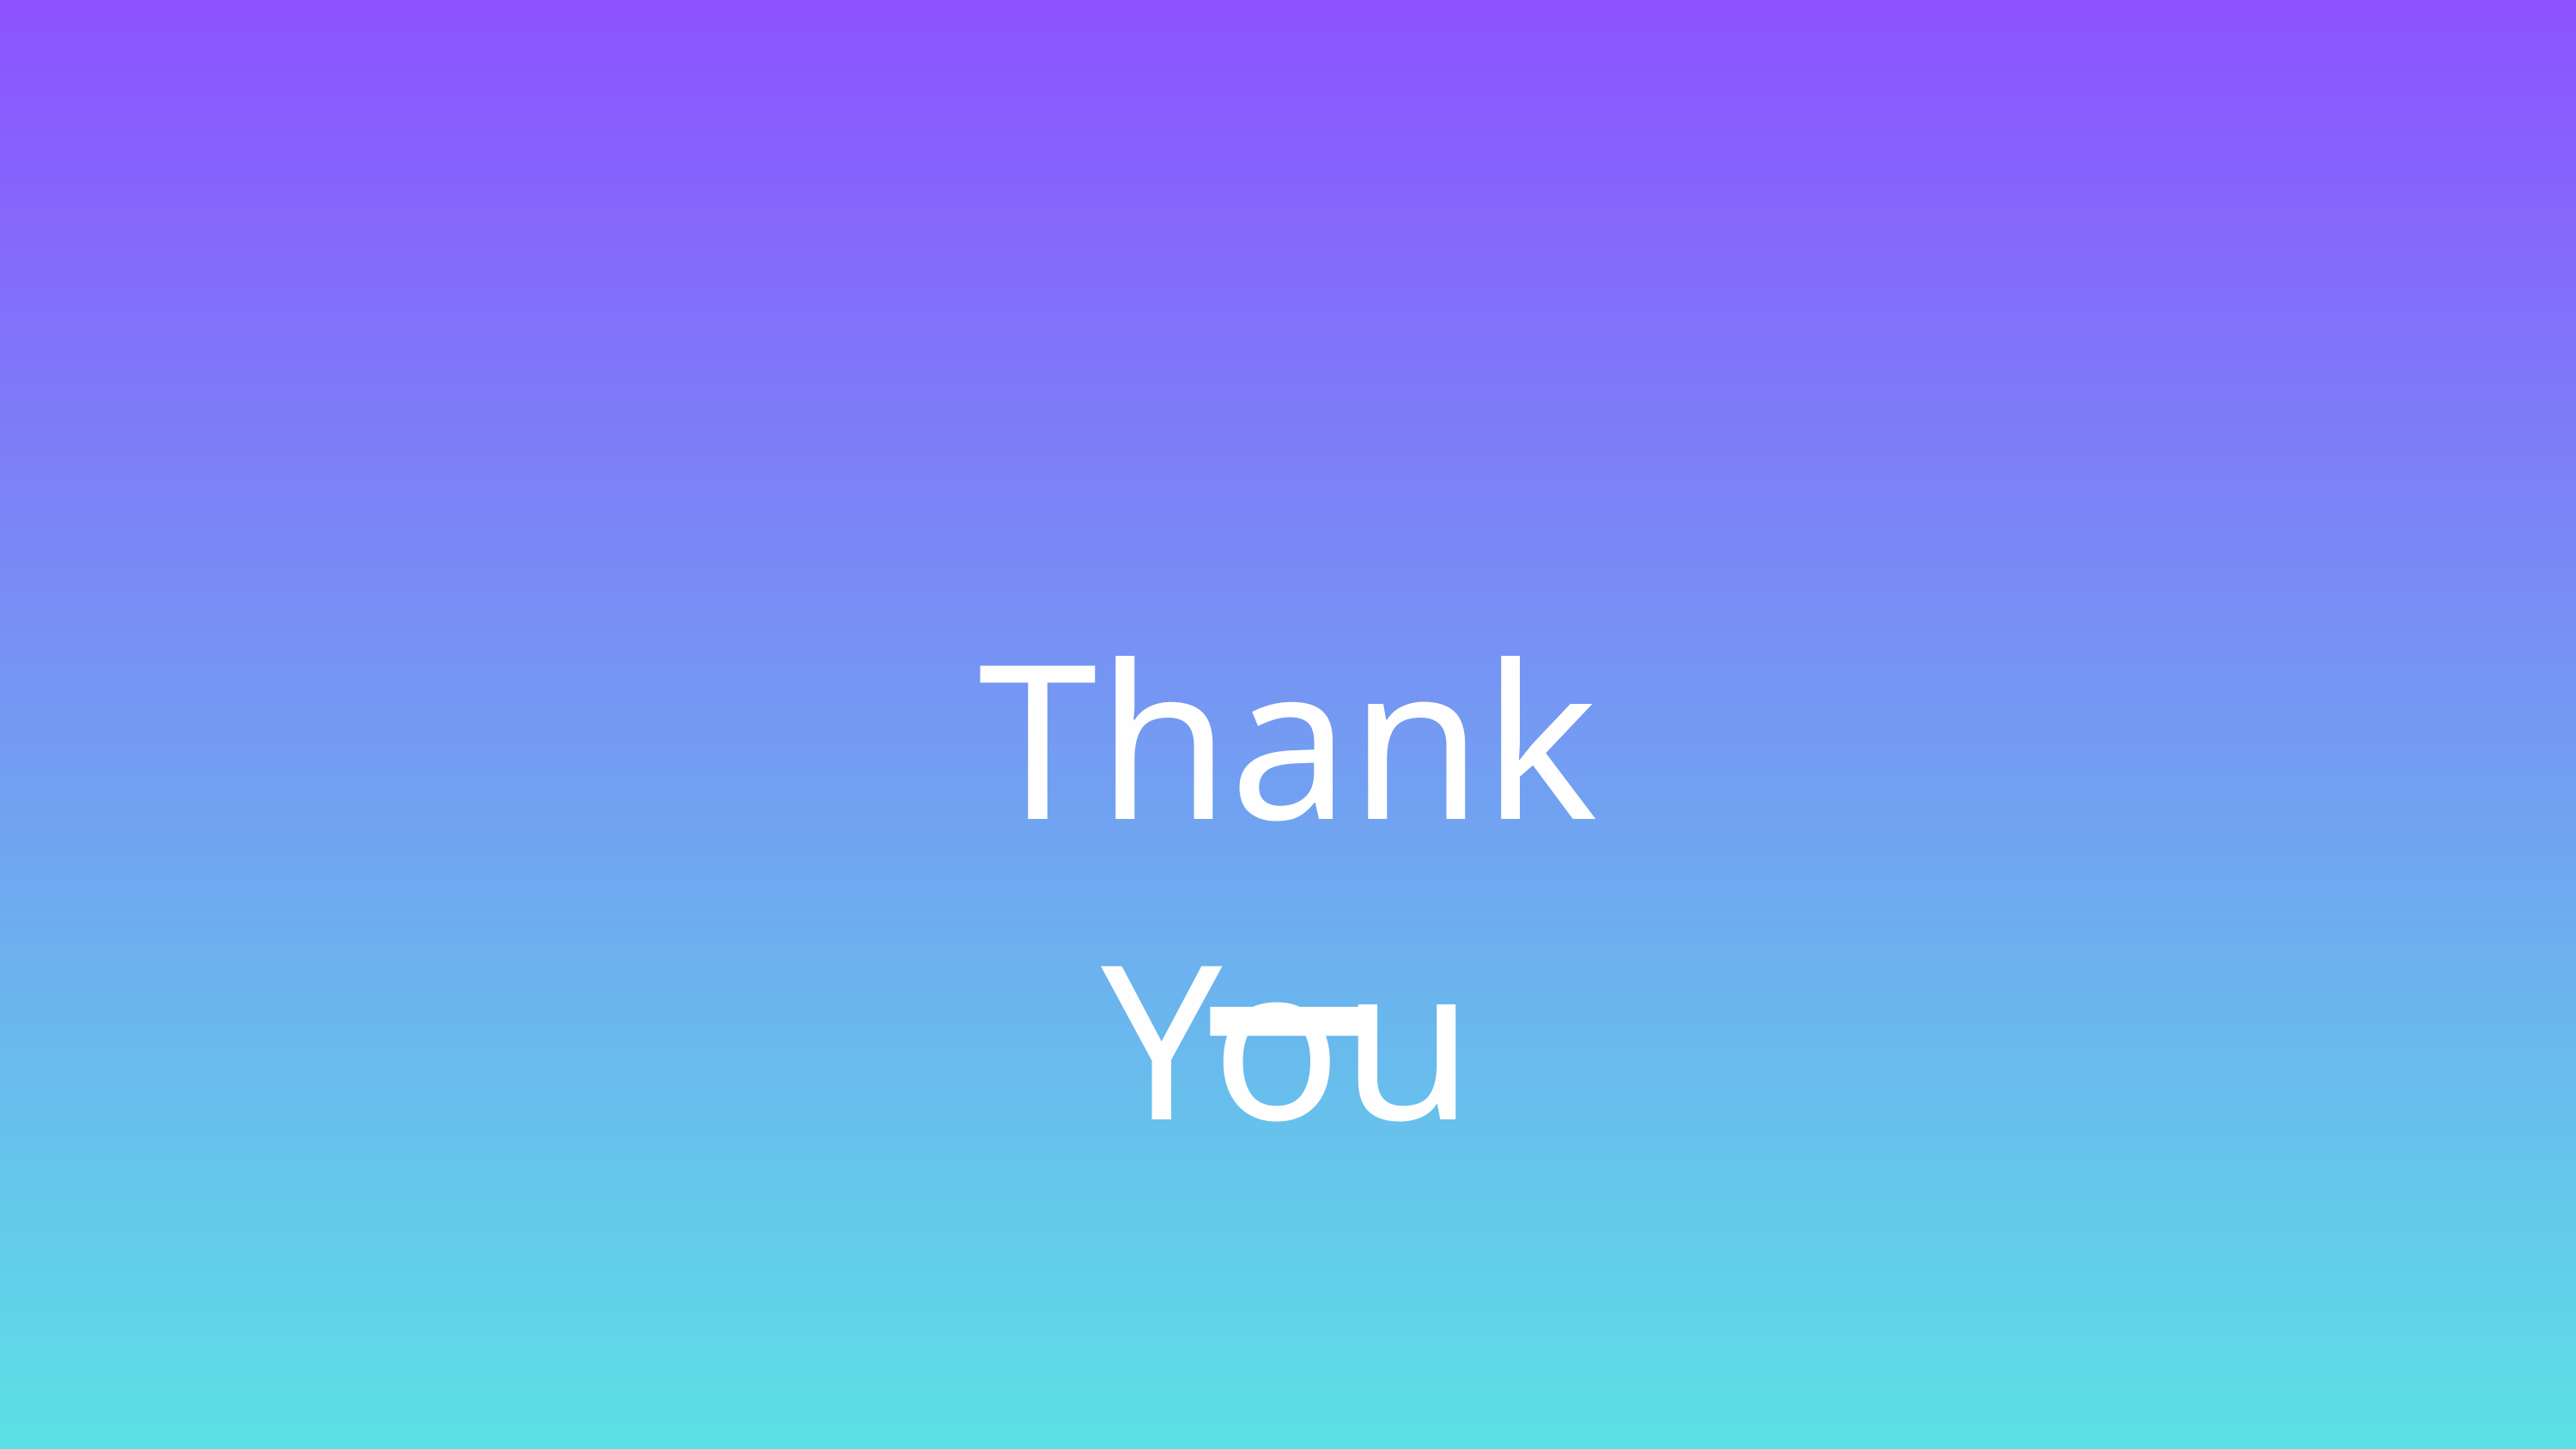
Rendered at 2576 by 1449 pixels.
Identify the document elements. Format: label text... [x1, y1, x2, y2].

text_box [1210, 1006, 1366, 1036]
text_box Thank You [846, 561, 1730, 1163]
